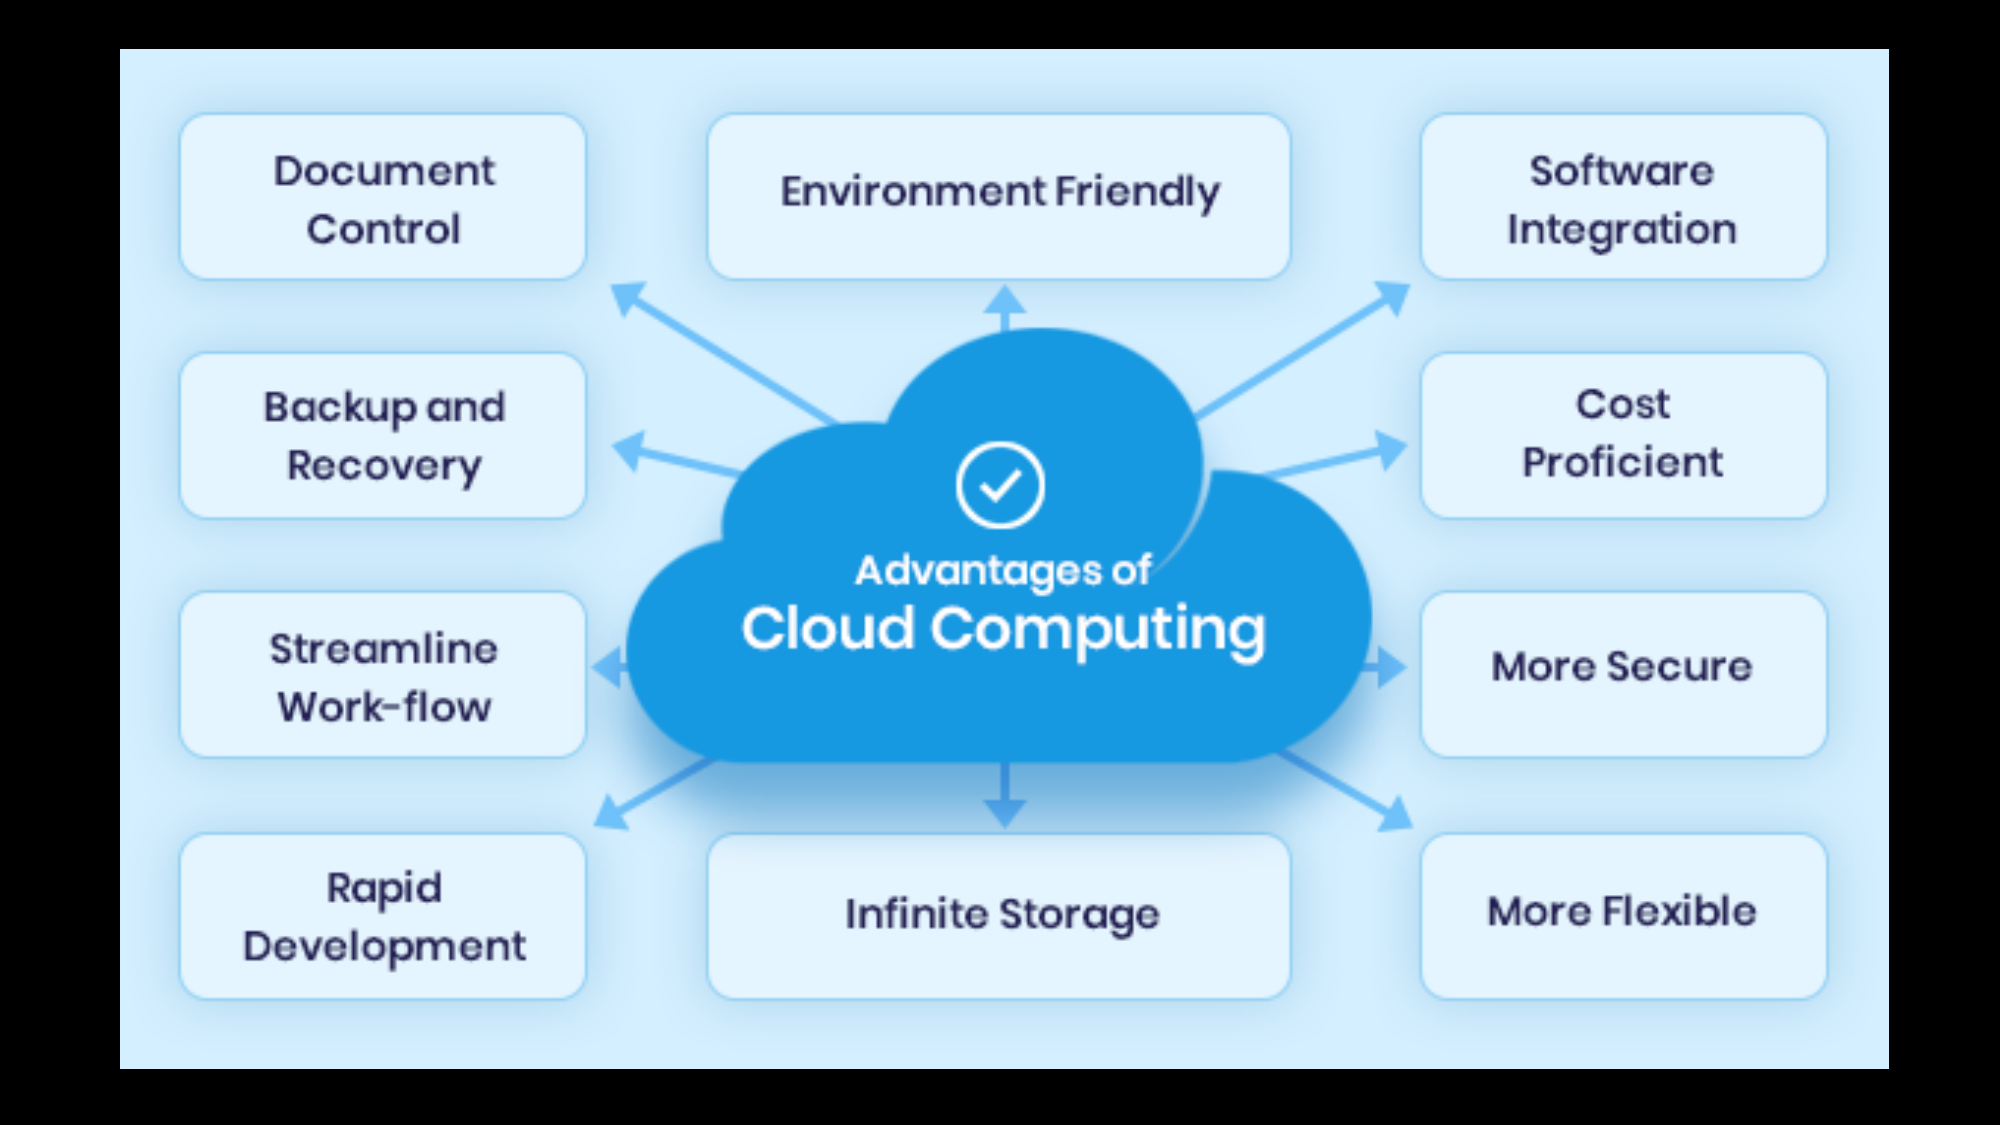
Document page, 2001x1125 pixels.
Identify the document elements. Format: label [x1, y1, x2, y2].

list [120, 49, 1889, 1069]
